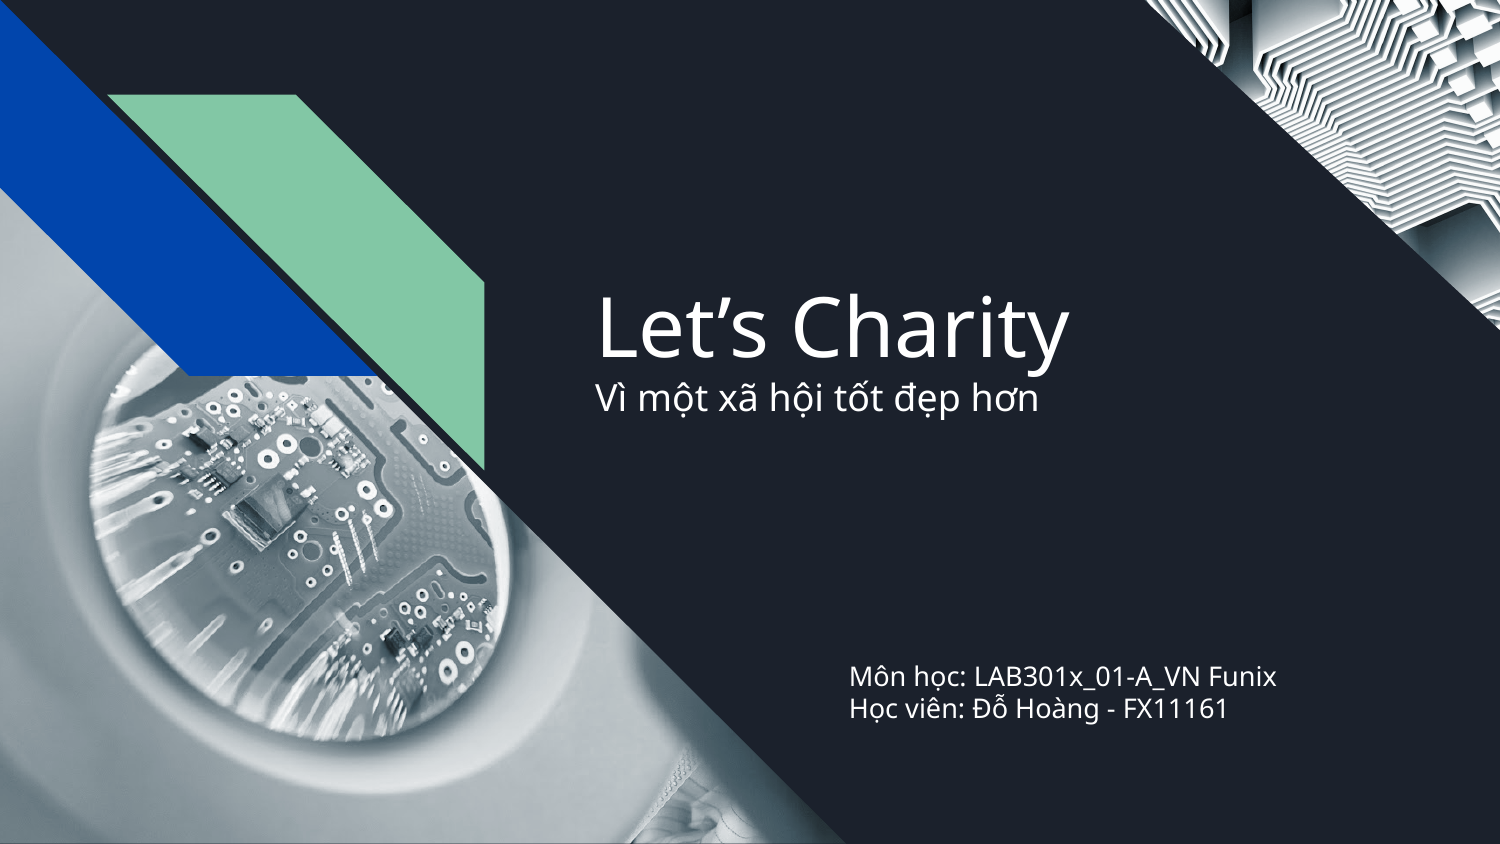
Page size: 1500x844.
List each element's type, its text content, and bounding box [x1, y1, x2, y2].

title Let’s Charity Vì một xã hội tốt đẹp hơn [580, 258, 1404, 518]
picture [0, 189, 847, 844]
subtitle Môn học: LAB301x_01-A_VN Funix Học viên: Đỗ Hoàng - FX11161 [833, 643, 1460, 727]
picture [1144, 0, 1500, 331]
